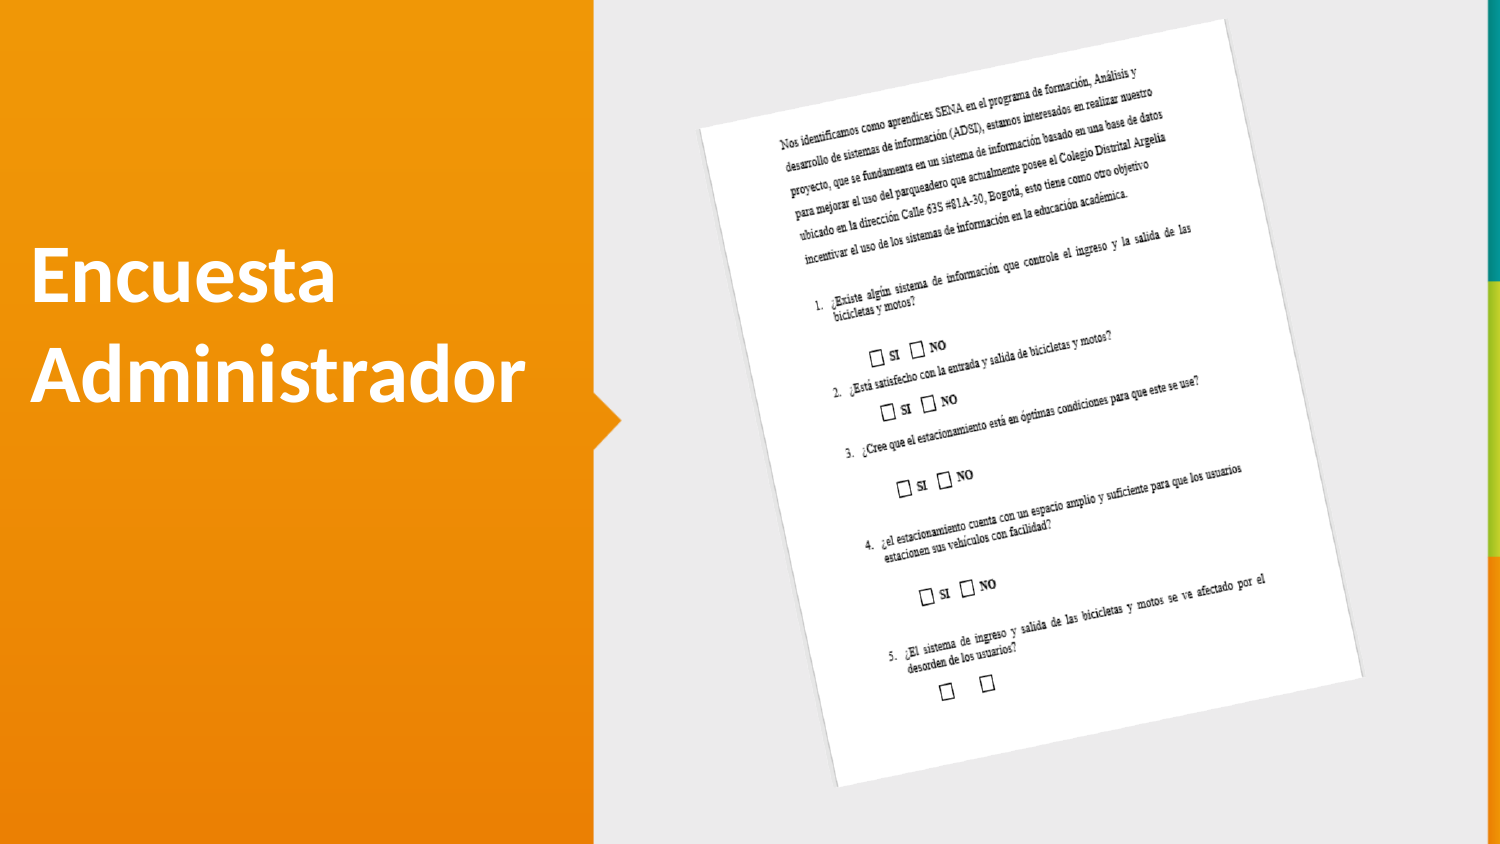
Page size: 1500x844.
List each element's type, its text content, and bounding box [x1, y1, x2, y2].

picture [0, 0, 1500, 844]
text_box Encuesta Administrador [15, 211, 752, 594]
